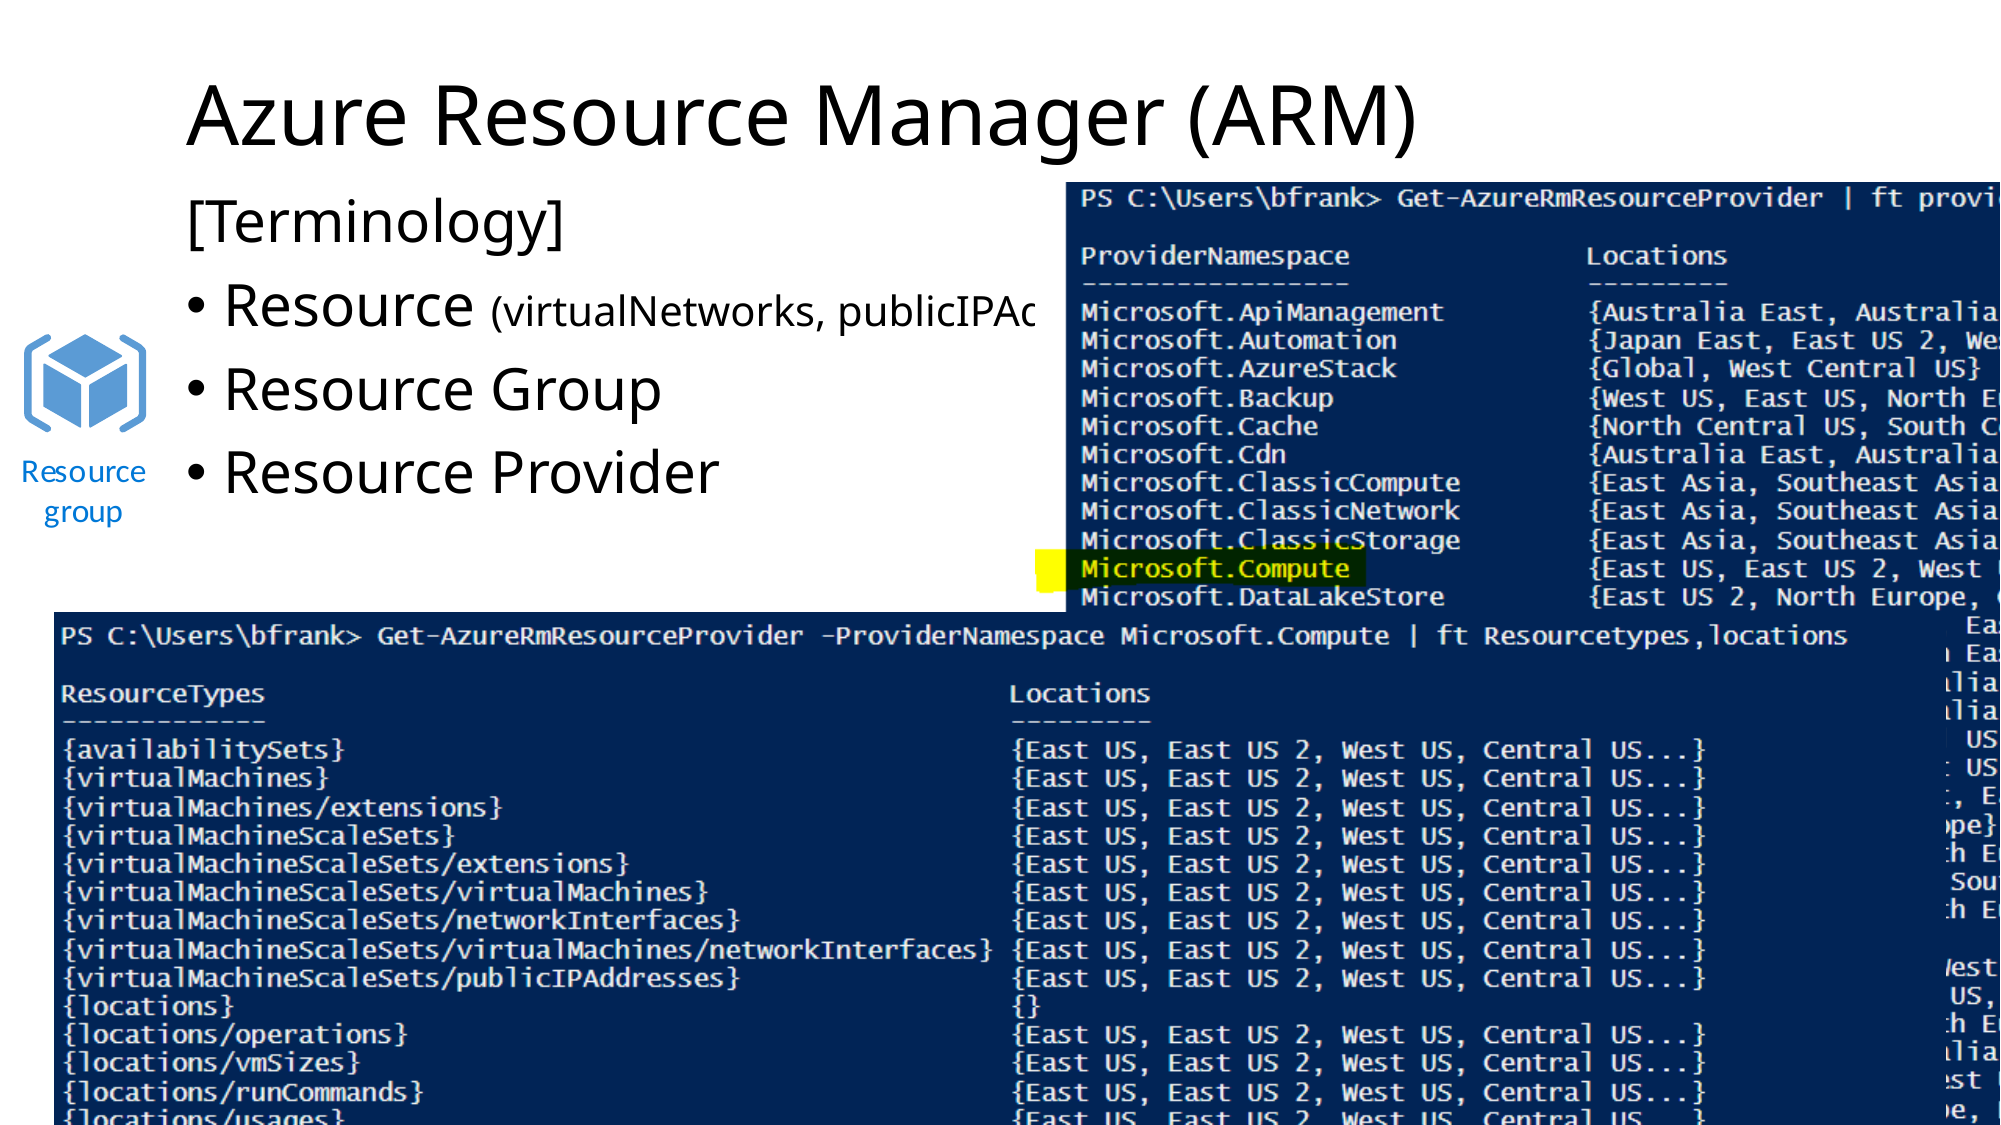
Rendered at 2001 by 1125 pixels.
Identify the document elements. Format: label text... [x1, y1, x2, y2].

title Azure Resource Manager (ARM) [171, 9, 1897, 184]
list [Terminology] Resource (virtualNetworks, publicIPAddresses, networkInterfaces, disks, ... ) Resource Group Resource Provider [171, 184, 1035, 612]
picture [54, 182, 2000, 1125]
picture [0, 329, 172, 548]
